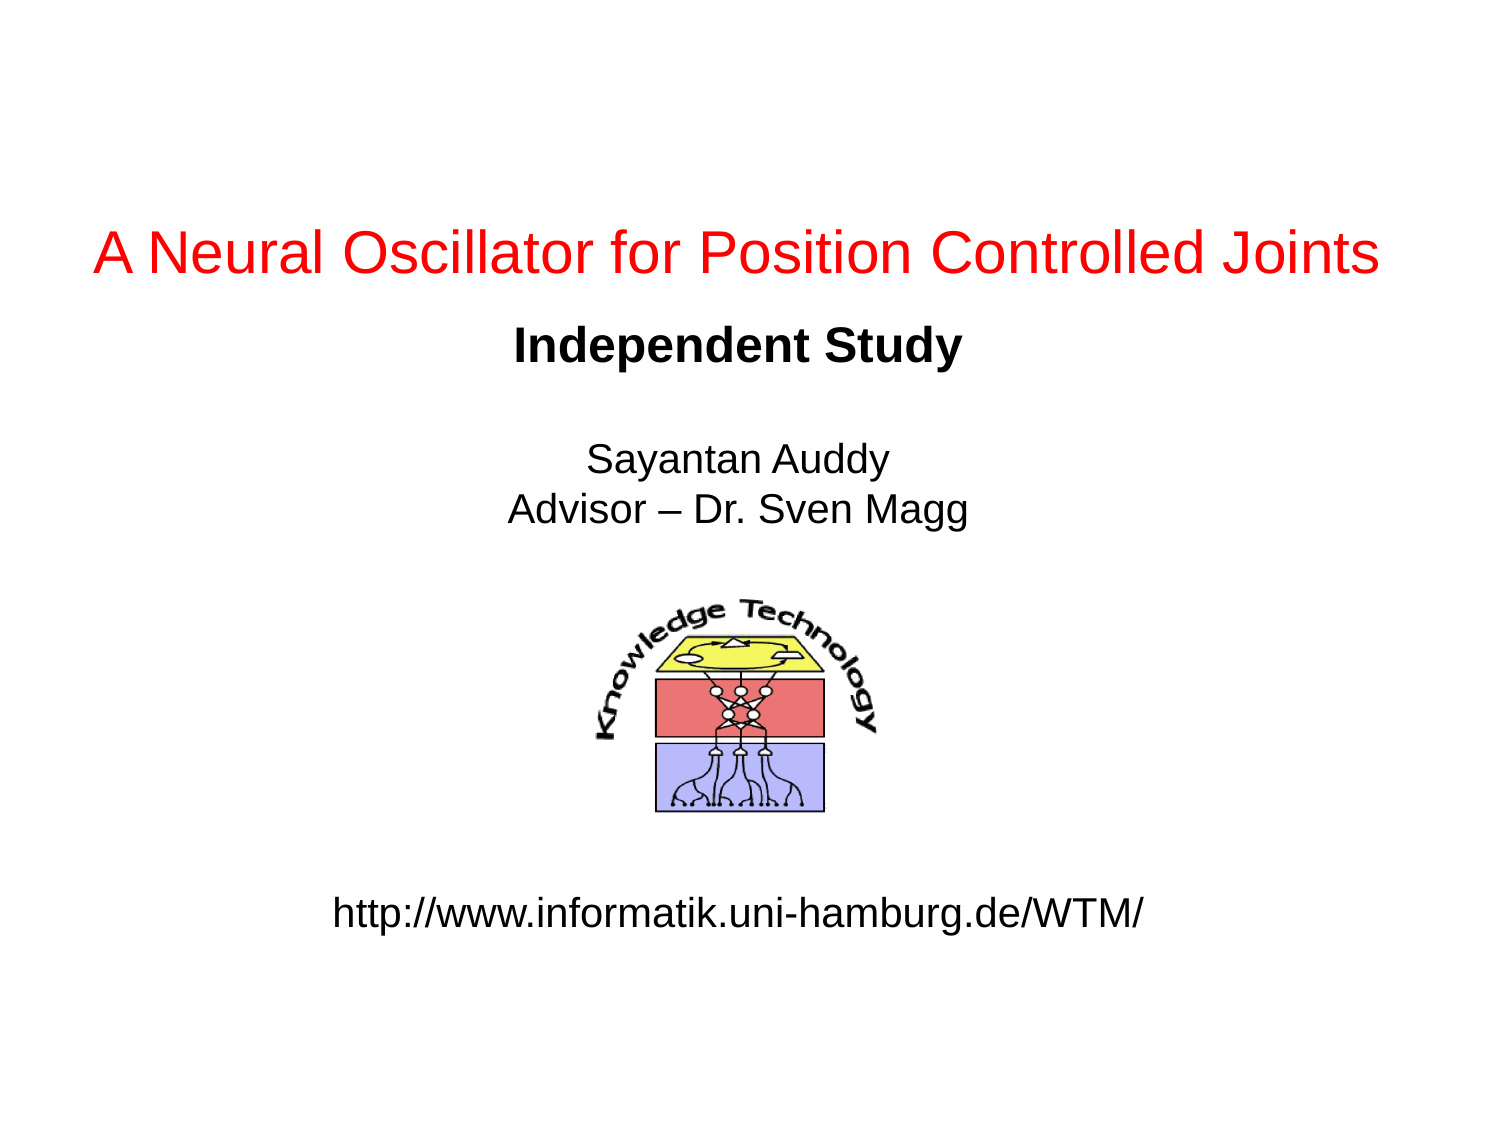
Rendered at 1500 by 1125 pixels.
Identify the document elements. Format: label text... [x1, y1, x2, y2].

subtitle Independent Study Sayantan Auddy Advisor – Dr. Sven Magg [58, 304, 1418, 516]
title A Neural Oscillator for Position Controlled Joints [58, 105, 1418, 293]
picture [594, 563, 878, 848]
